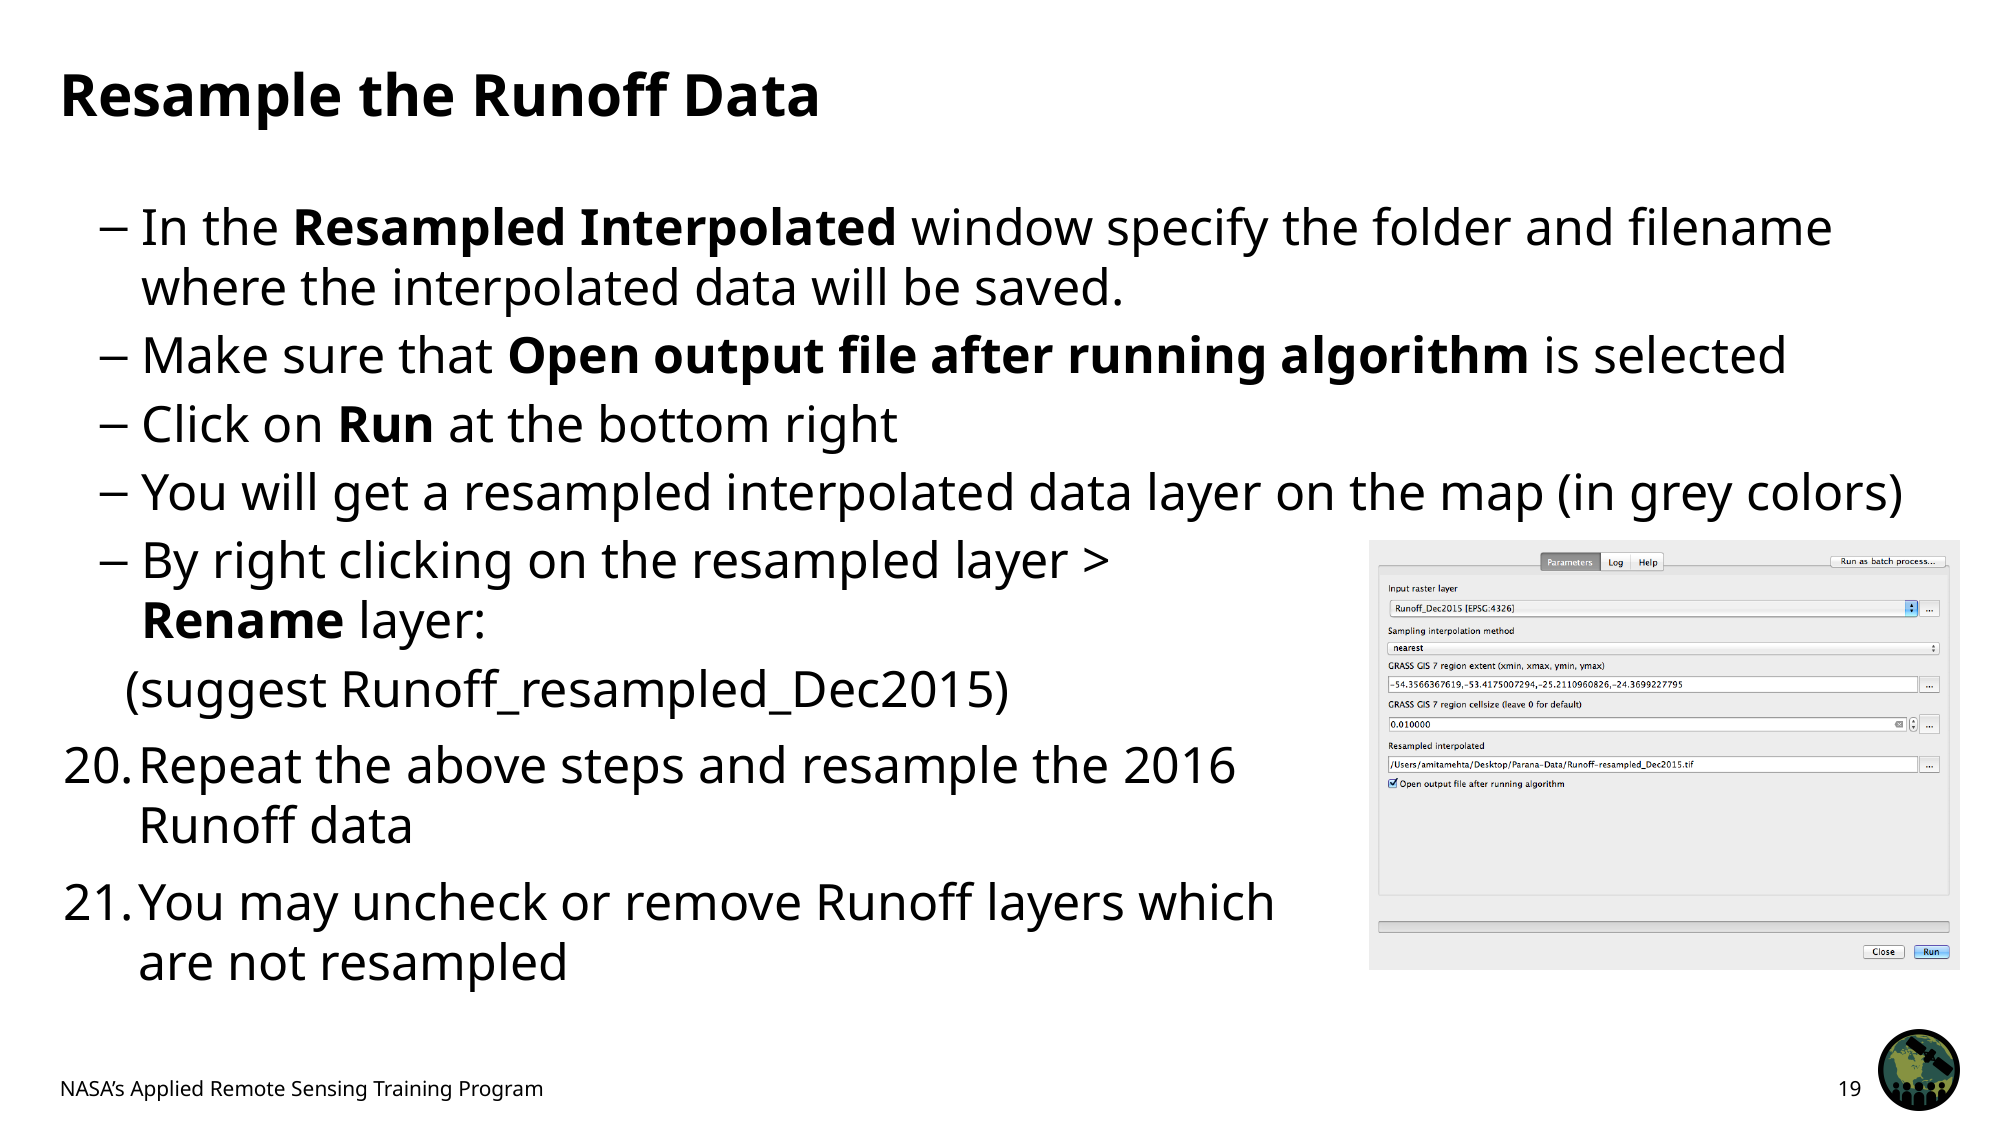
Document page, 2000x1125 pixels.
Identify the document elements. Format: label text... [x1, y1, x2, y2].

list In the Resampled Interpolated window specify the folder and filename where the interpolated data will be saved. Make sure that Open output file after running algorithm is selected Click on Run at the bottom right You will get a resampled interpolated data layer on the map (in grey colors) By right clicking on the resampled layer > Rename layer: (suggest Runoff_resampled_Dec2015) Repeat the above steps and resample the 2016 Runoff data You may uncheck or remove Runoff layers which are not resampled [39, 185, 1960, 1063]
picture [1369, 539, 1960, 971]
title Resample the Runoff Data [39, 45, 1960, 140]
picture [1878, 1063, 1960, 1111]
